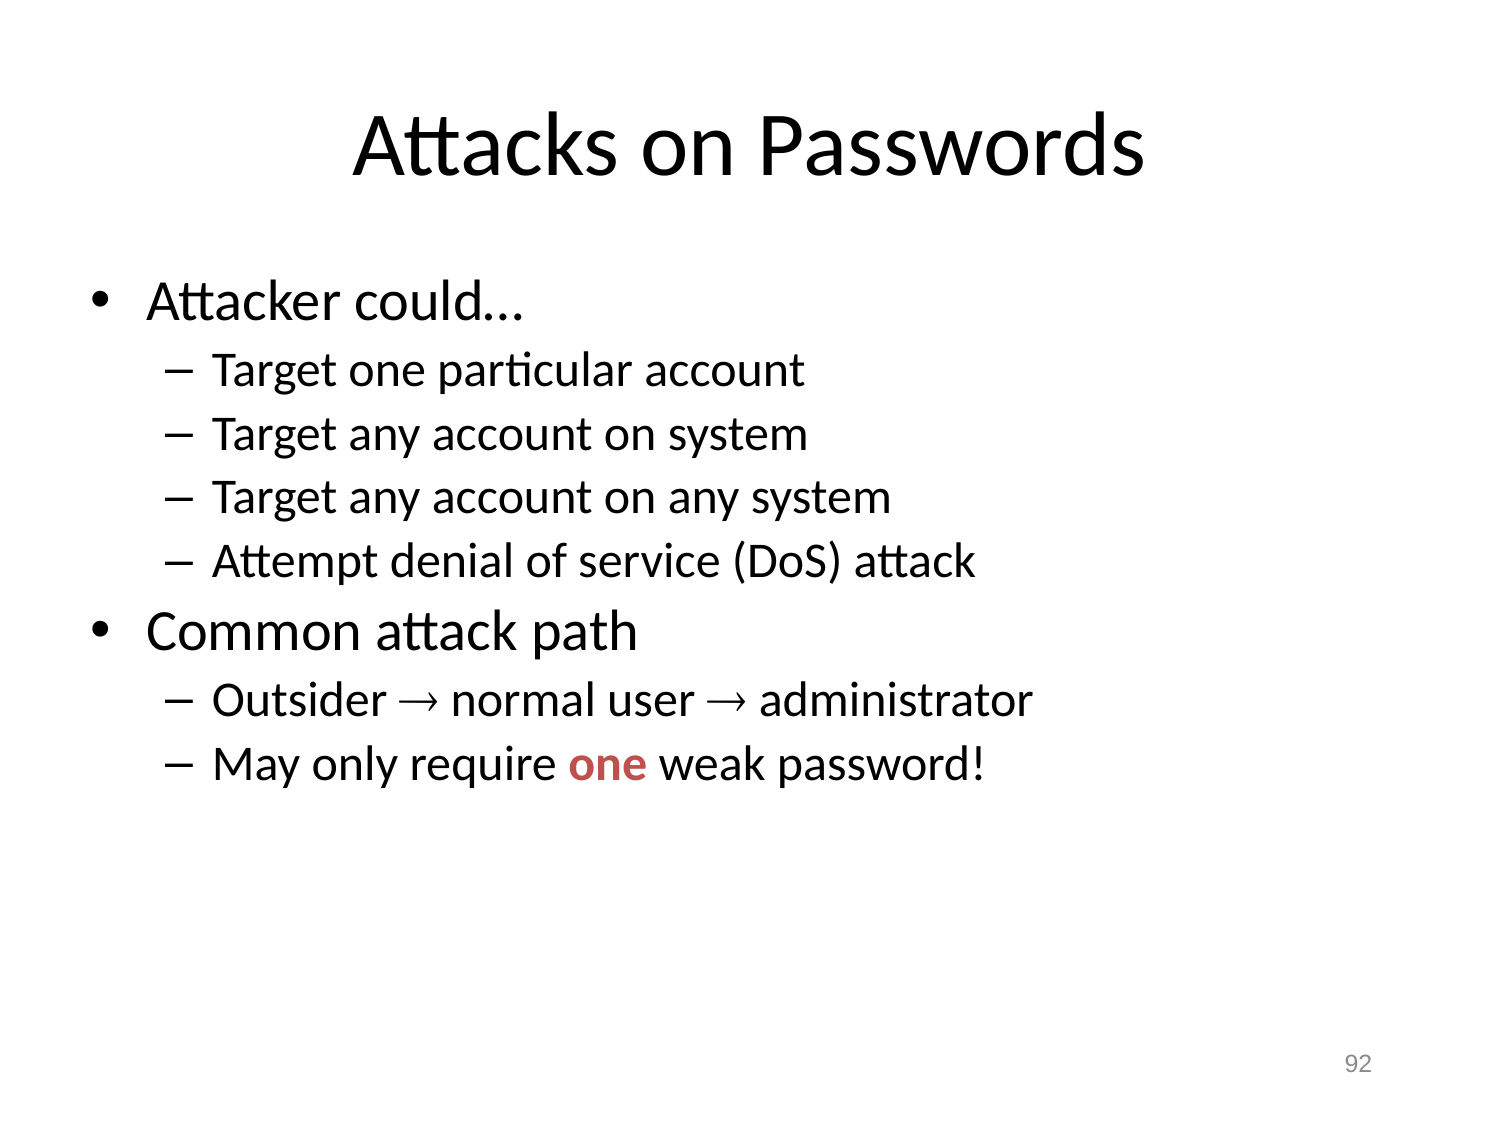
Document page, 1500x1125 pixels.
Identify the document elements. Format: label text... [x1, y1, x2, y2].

title Attacks on Passwords [74, 44, 1426, 233]
slide_number 92 [1074, 1025, 1388, 1100]
list Attacker could… Target one particular account Target any account on system Target any account on any system Attempt denial of service (DoS) attack Common attack path Outsider  normal user  administrator May only require one weak password! [74, 262, 1426, 1006]
